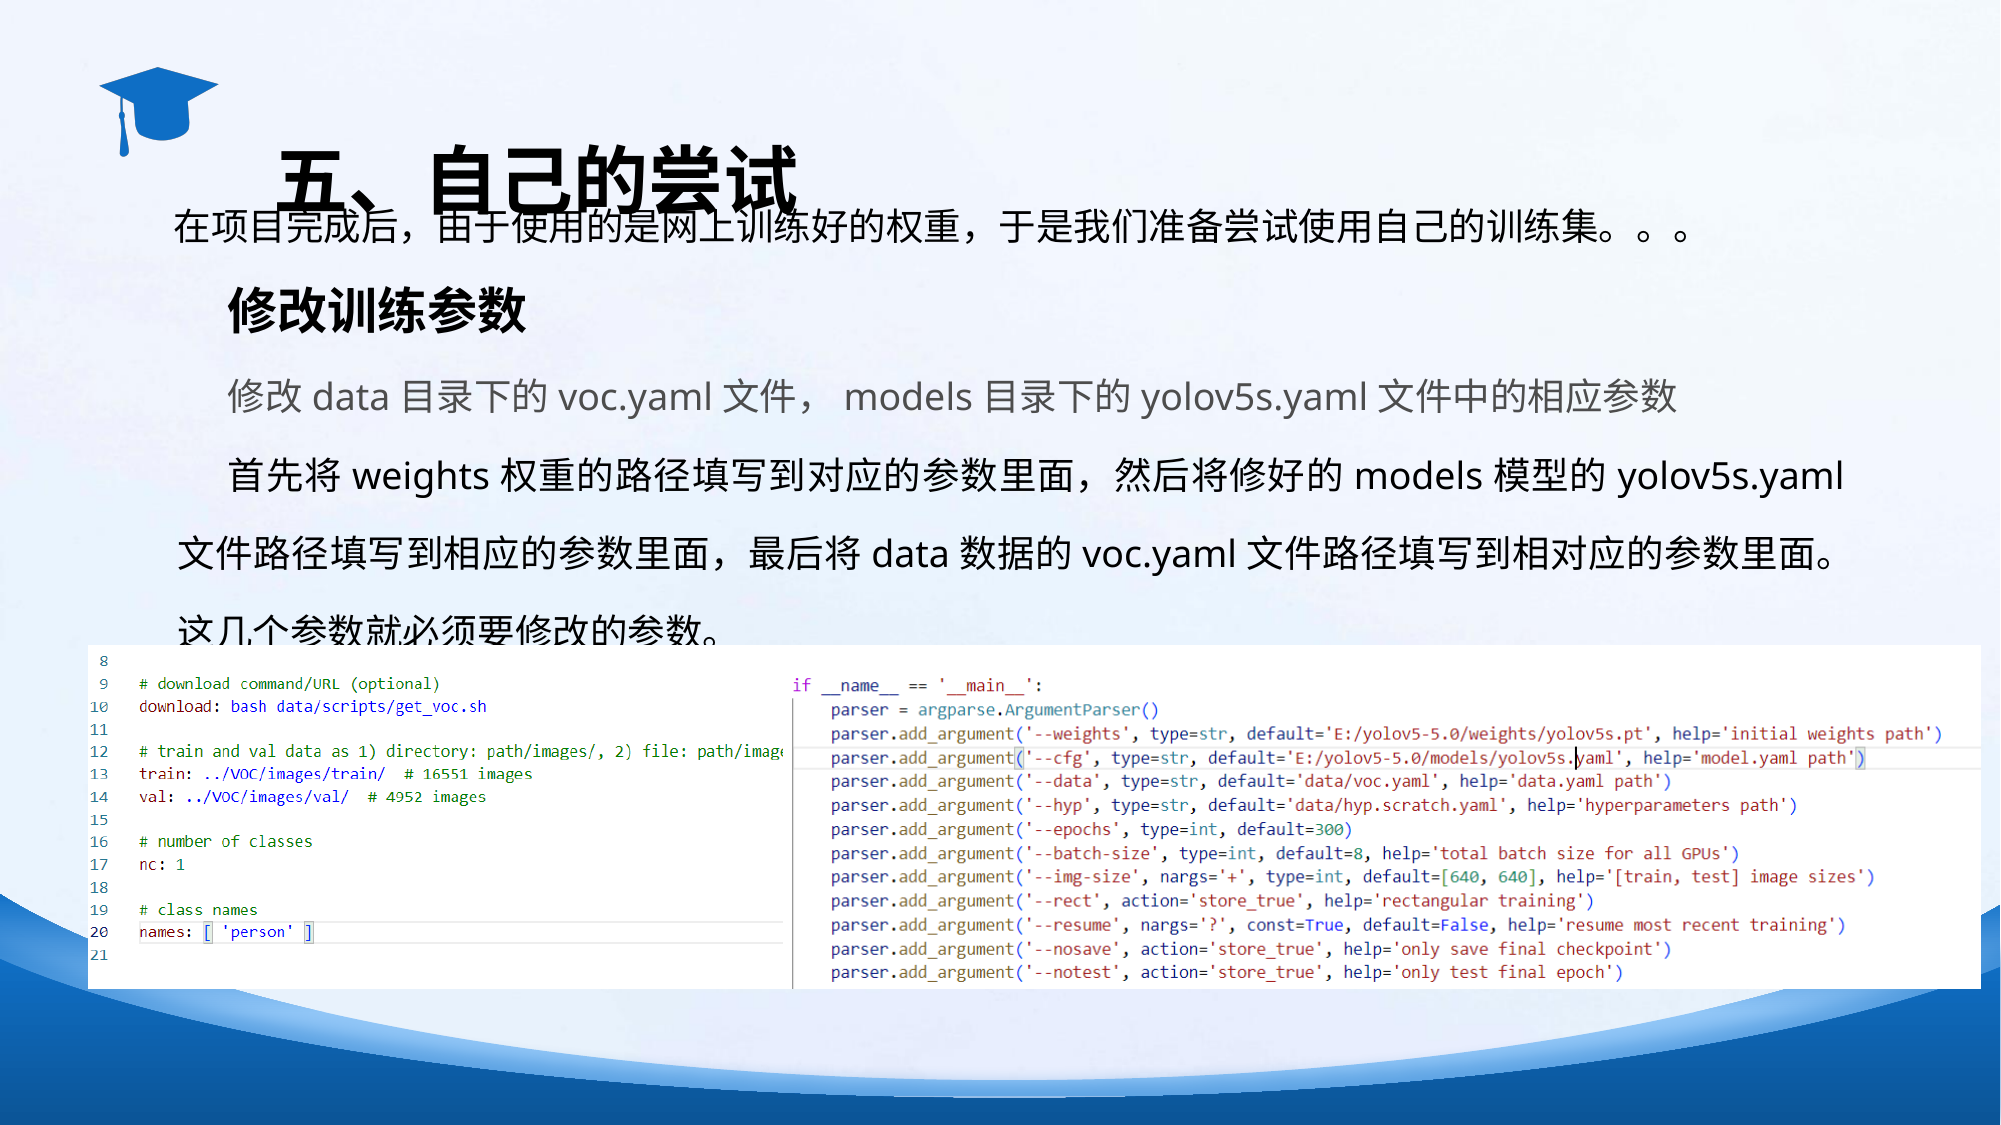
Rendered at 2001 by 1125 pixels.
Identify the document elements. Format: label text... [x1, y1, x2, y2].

text_box 在项目完成后，由于使用的是网上训练好的权重，于是我们准备尝试使用自己的训练集。。。 [158, 195, 1854, 301]
text_box 五、自己的尝试 [259, 0, 1294, 195]
text_box 修改训练参数 修改data目录下的voc.yaml文件，models目录下的yolov5s.yaml文件中的相应参数 首先将weights权重的路径填写到对应的参数里面，然后将修好的models模型的yolov5s.yaml文件路径填写到相应的参数里面，最后将data数据的voc.yaml文件路径填写到相对应的参数里面。这几个参数就必须要修改的参数。 [177, 234, 1854, 645]
picture [0, 0, 2000, 1080]
